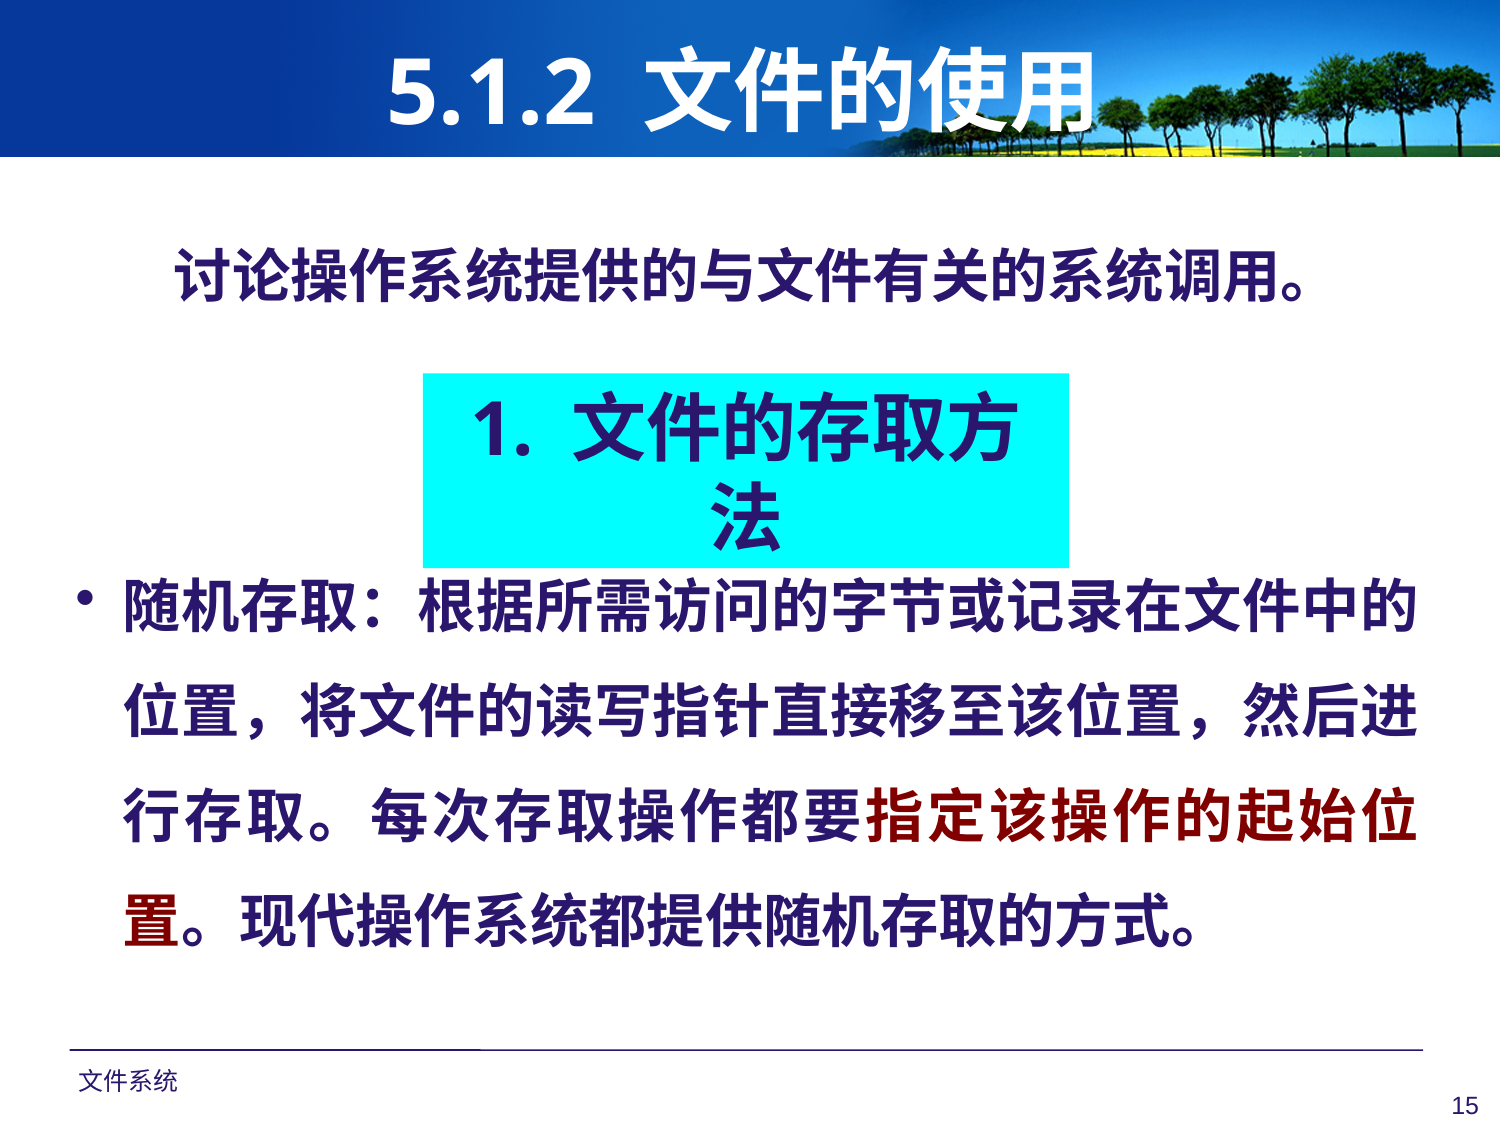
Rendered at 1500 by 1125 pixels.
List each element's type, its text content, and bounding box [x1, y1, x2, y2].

slide_number 文件系统 [63, 1057, 414, 1095]
slide_number 15 [1143, 1081, 1495, 1118]
text_box 1. 文件的存取方法 [422, 373, 1069, 527]
picture [0, 0, 1500, 157]
title 5.1.2 文件的使用 [50, 39, 1438, 151]
text_box 随机存取：根据所需访问的字节或记录在文件中的位置，将文件的读写指针直接移至该位置，然后进行存取。每次存取操作都要指定该操作的起始位置。现代操作系统都提供随机存取的方式。 [60, 527, 1434, 962]
text_box 讨论操作系统提供的与文件有关的系统调用。 [159, 231, 1362, 317]
